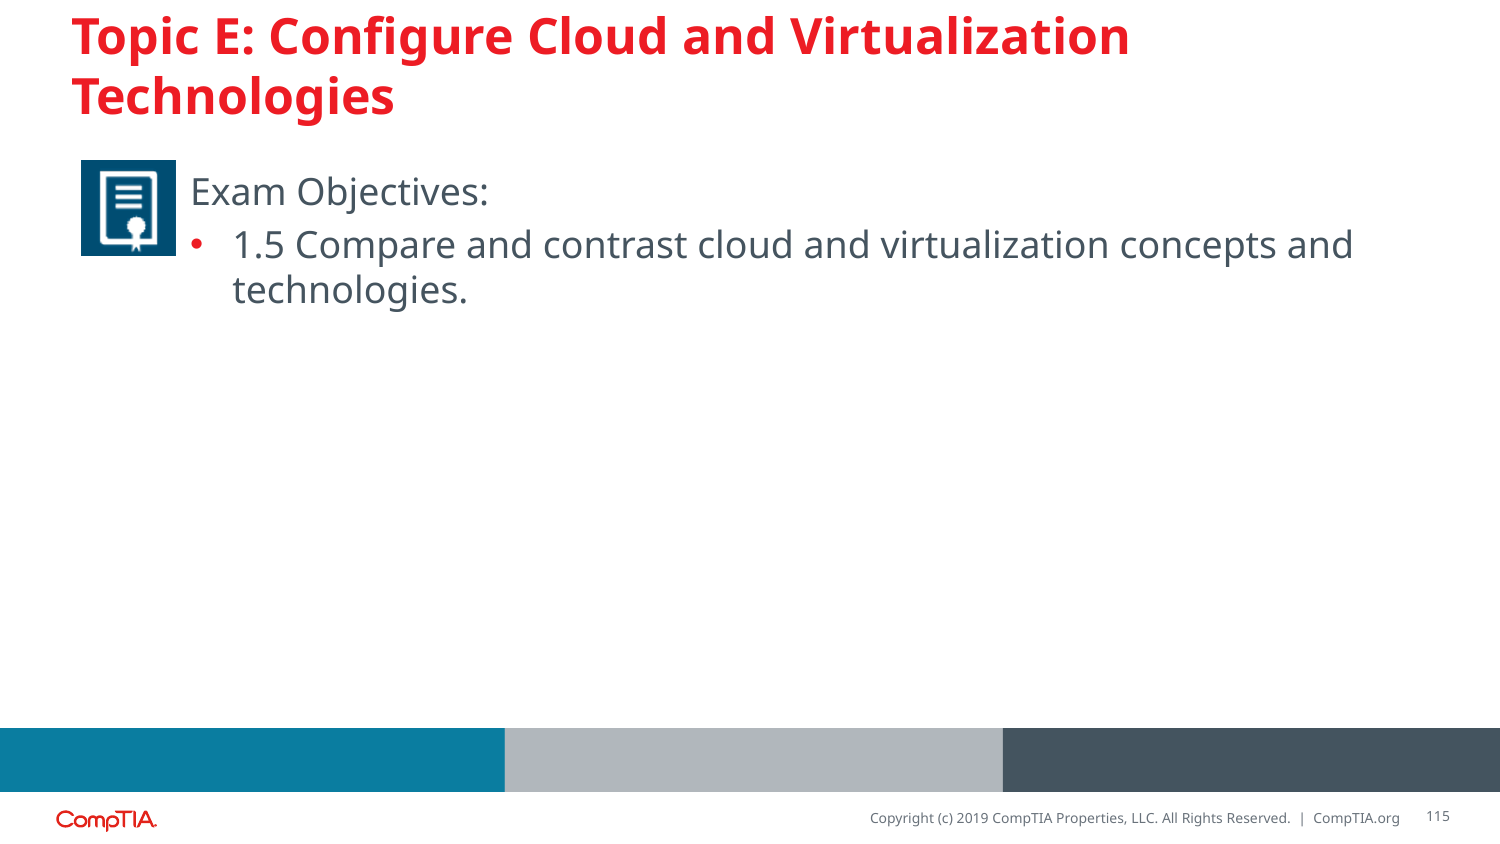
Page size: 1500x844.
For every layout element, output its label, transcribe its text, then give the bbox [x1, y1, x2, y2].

list Exam Objectives: 1.5 Compare and contrast cloud and virtualization concepts and technologies. [175, 160, 1444, 706]
picture [505, 728, 1500, 792]
title Topic E: Configure Cloud and Virtualization Technologies [56, 12, 1444, 117]
slide_number 115 [1407, 800, 1450, 835]
picture [100, 171, 157, 251]
